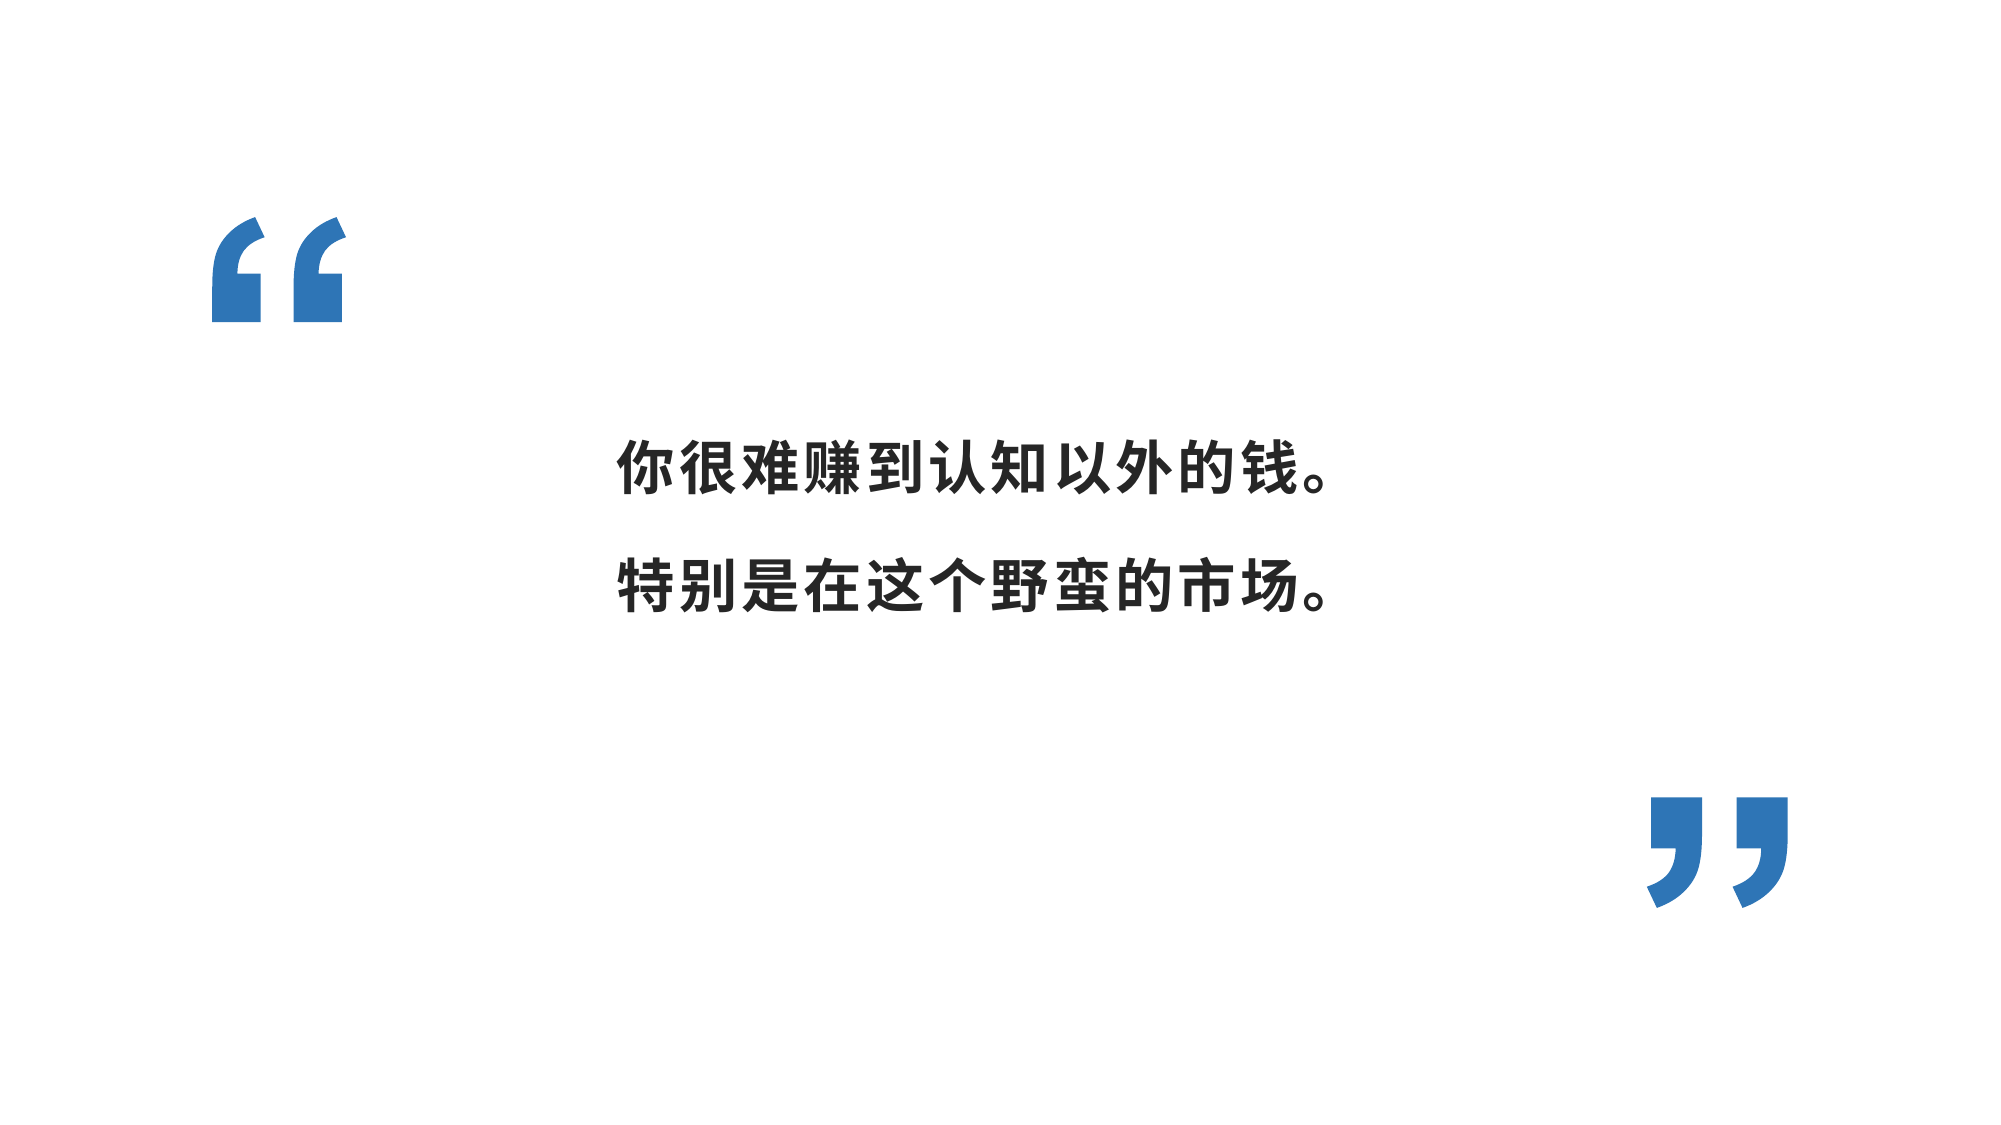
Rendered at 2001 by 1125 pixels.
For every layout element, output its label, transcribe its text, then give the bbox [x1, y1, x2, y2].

text_box [292, 215, 348, 324]
text_box [1645, 796, 1704, 910]
text_box [1731, 796, 1789, 910]
text_box [211, 215, 267, 324]
text_box 你很难赚到认知以外的钱。 特别是在这个野蛮的市场。 [259, 380, 1719, 702]
